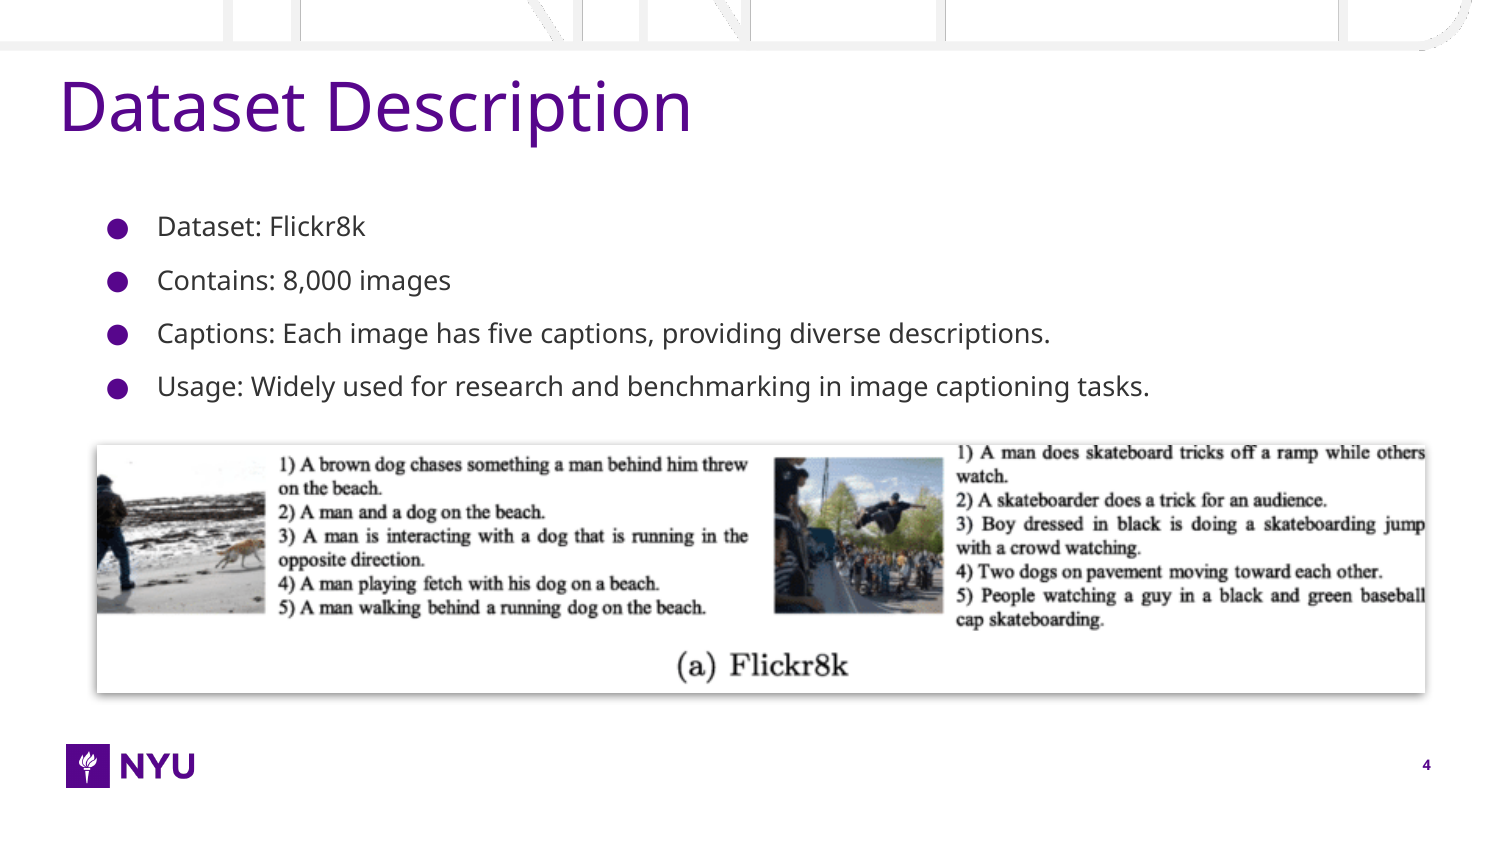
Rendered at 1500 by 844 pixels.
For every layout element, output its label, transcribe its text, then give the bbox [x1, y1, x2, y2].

picture [0, 0, 1496, 51]
picture [66, 748, 195, 788]
title Dataset Description [43, 47, 1426, 182]
list Dataset: Flickr8k Contains: 8,000 images Captions: Each image has five captions, providing diverse descriptions. Usage: Widely used for research and benchmarking in image captioning tasks. [66, 194, 1434, 748]
picture [96, 445, 1426, 693]
